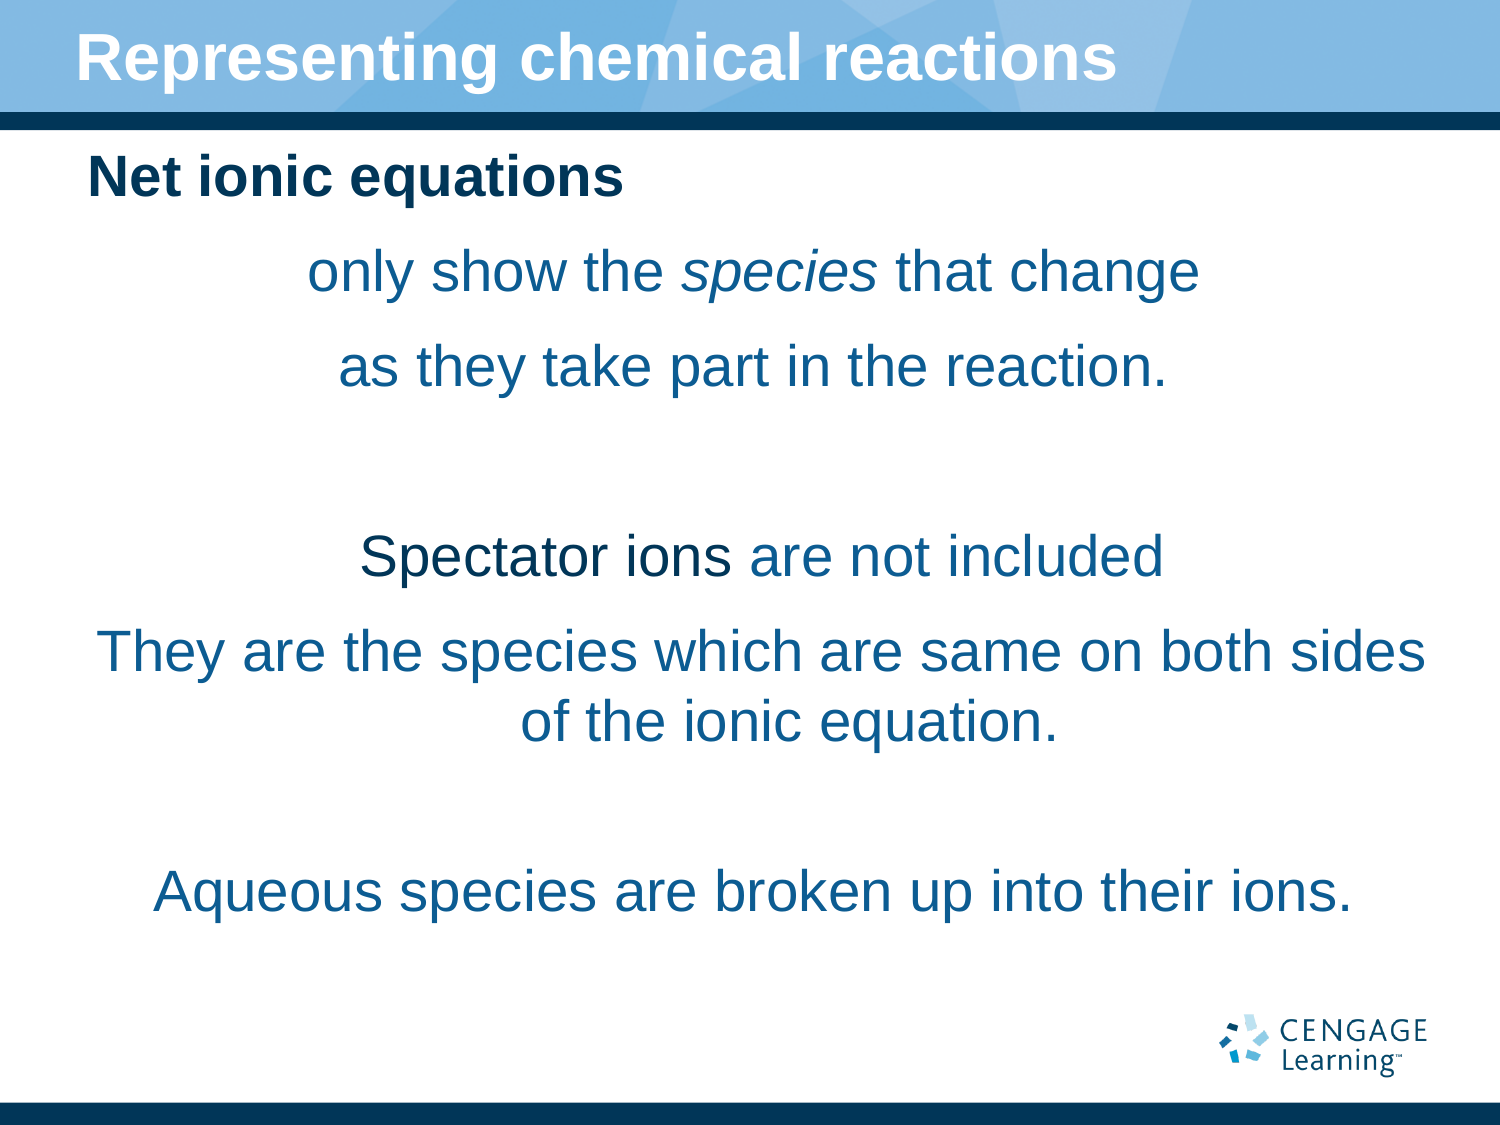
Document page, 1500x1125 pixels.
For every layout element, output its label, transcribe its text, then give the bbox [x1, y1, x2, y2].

list Net ionic equations only show the species that change as they take part in the reaction. Spectator ions are not included They are the species which are same on both sides of the ionic equation. Aqueous species are broken up into their ions. [87, 162, 1438, 938]
picture [1195, 990, 1450, 1101]
title Representing chemical reactions [75, 12, 1425, 125]
picture [0, 0, 1500, 112]
